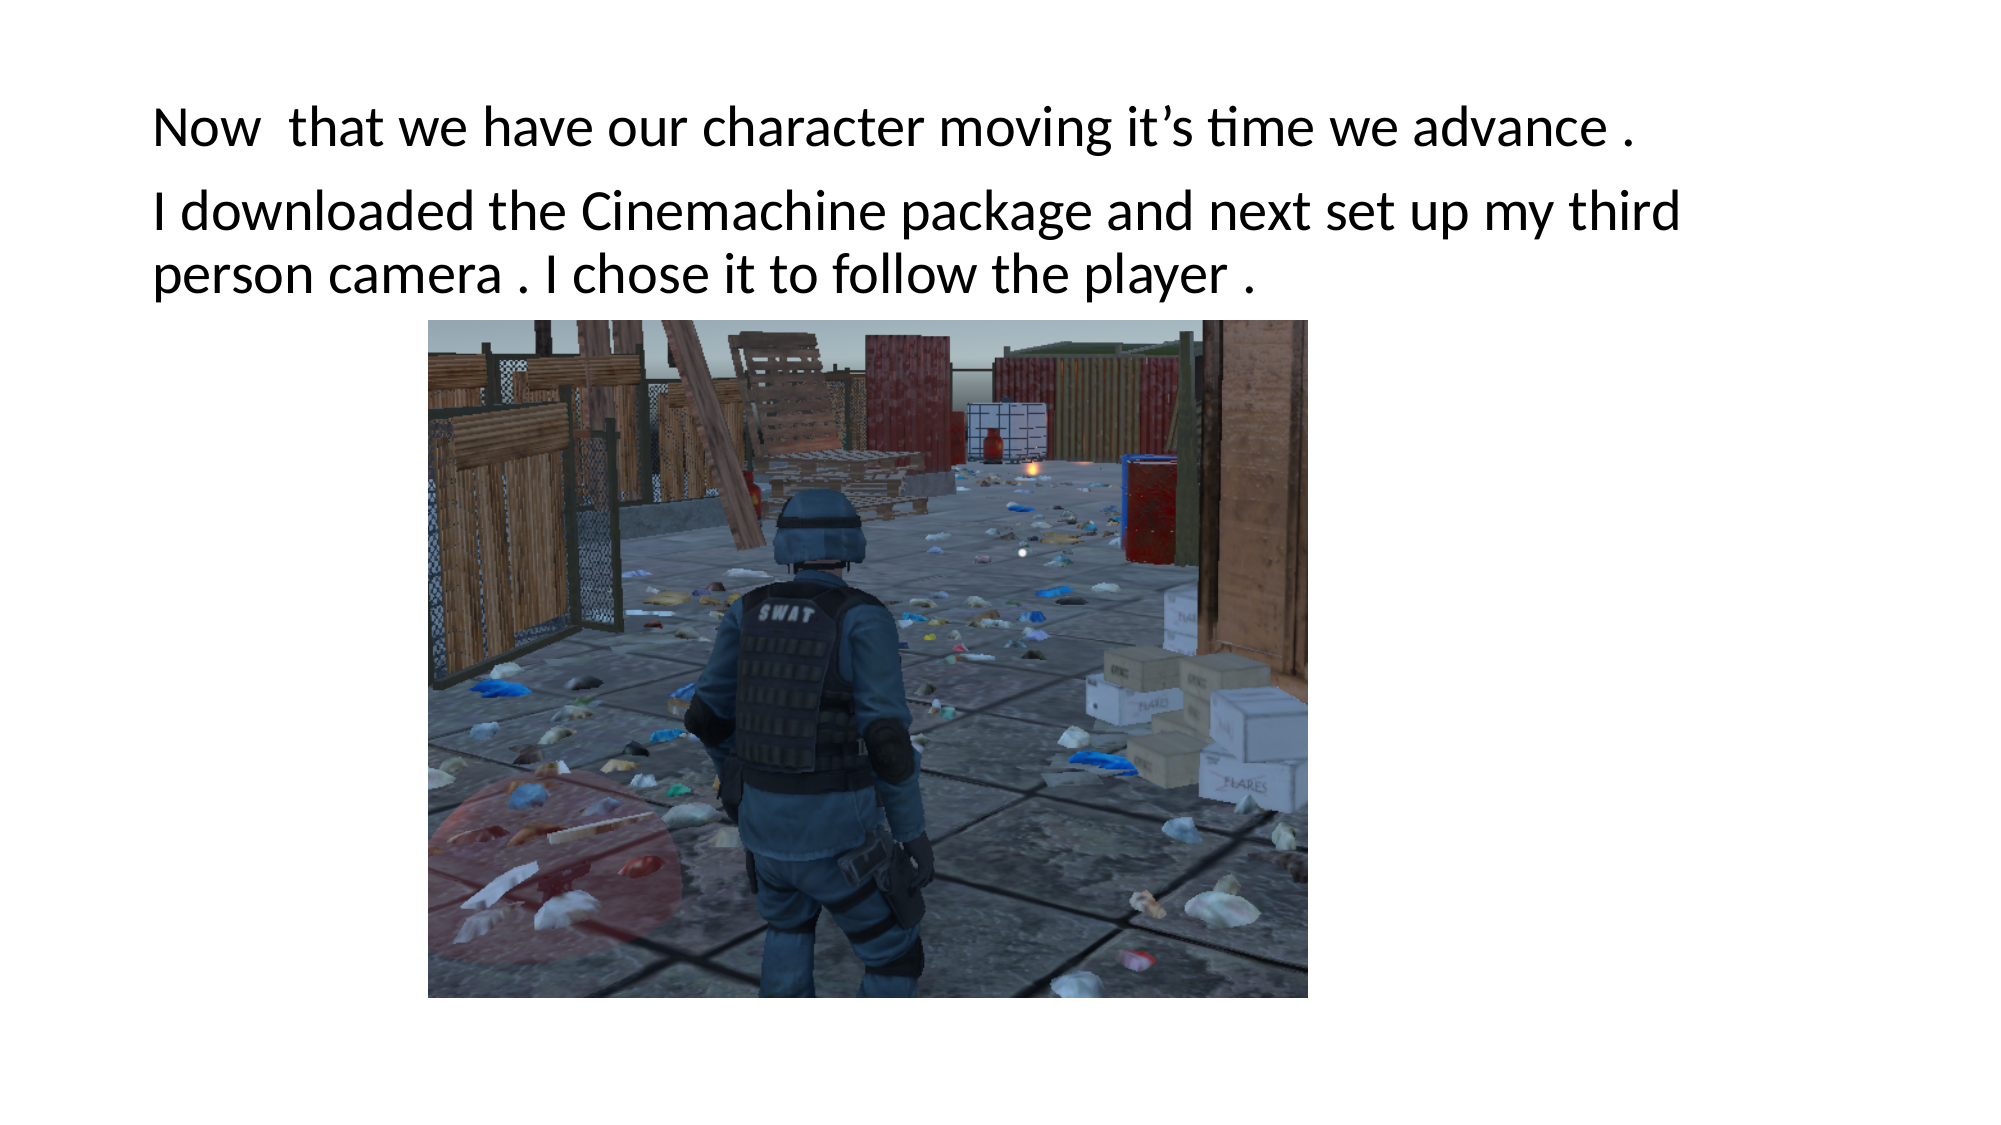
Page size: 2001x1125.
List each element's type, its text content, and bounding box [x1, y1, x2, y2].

picture [428, 320, 1308, 998]
list Now that we have our character moving it’s time we advance . I downloaded the Cinemachine package and next set up my third person camera . I chose it to follow the player . [137, 88, 1863, 1082]
